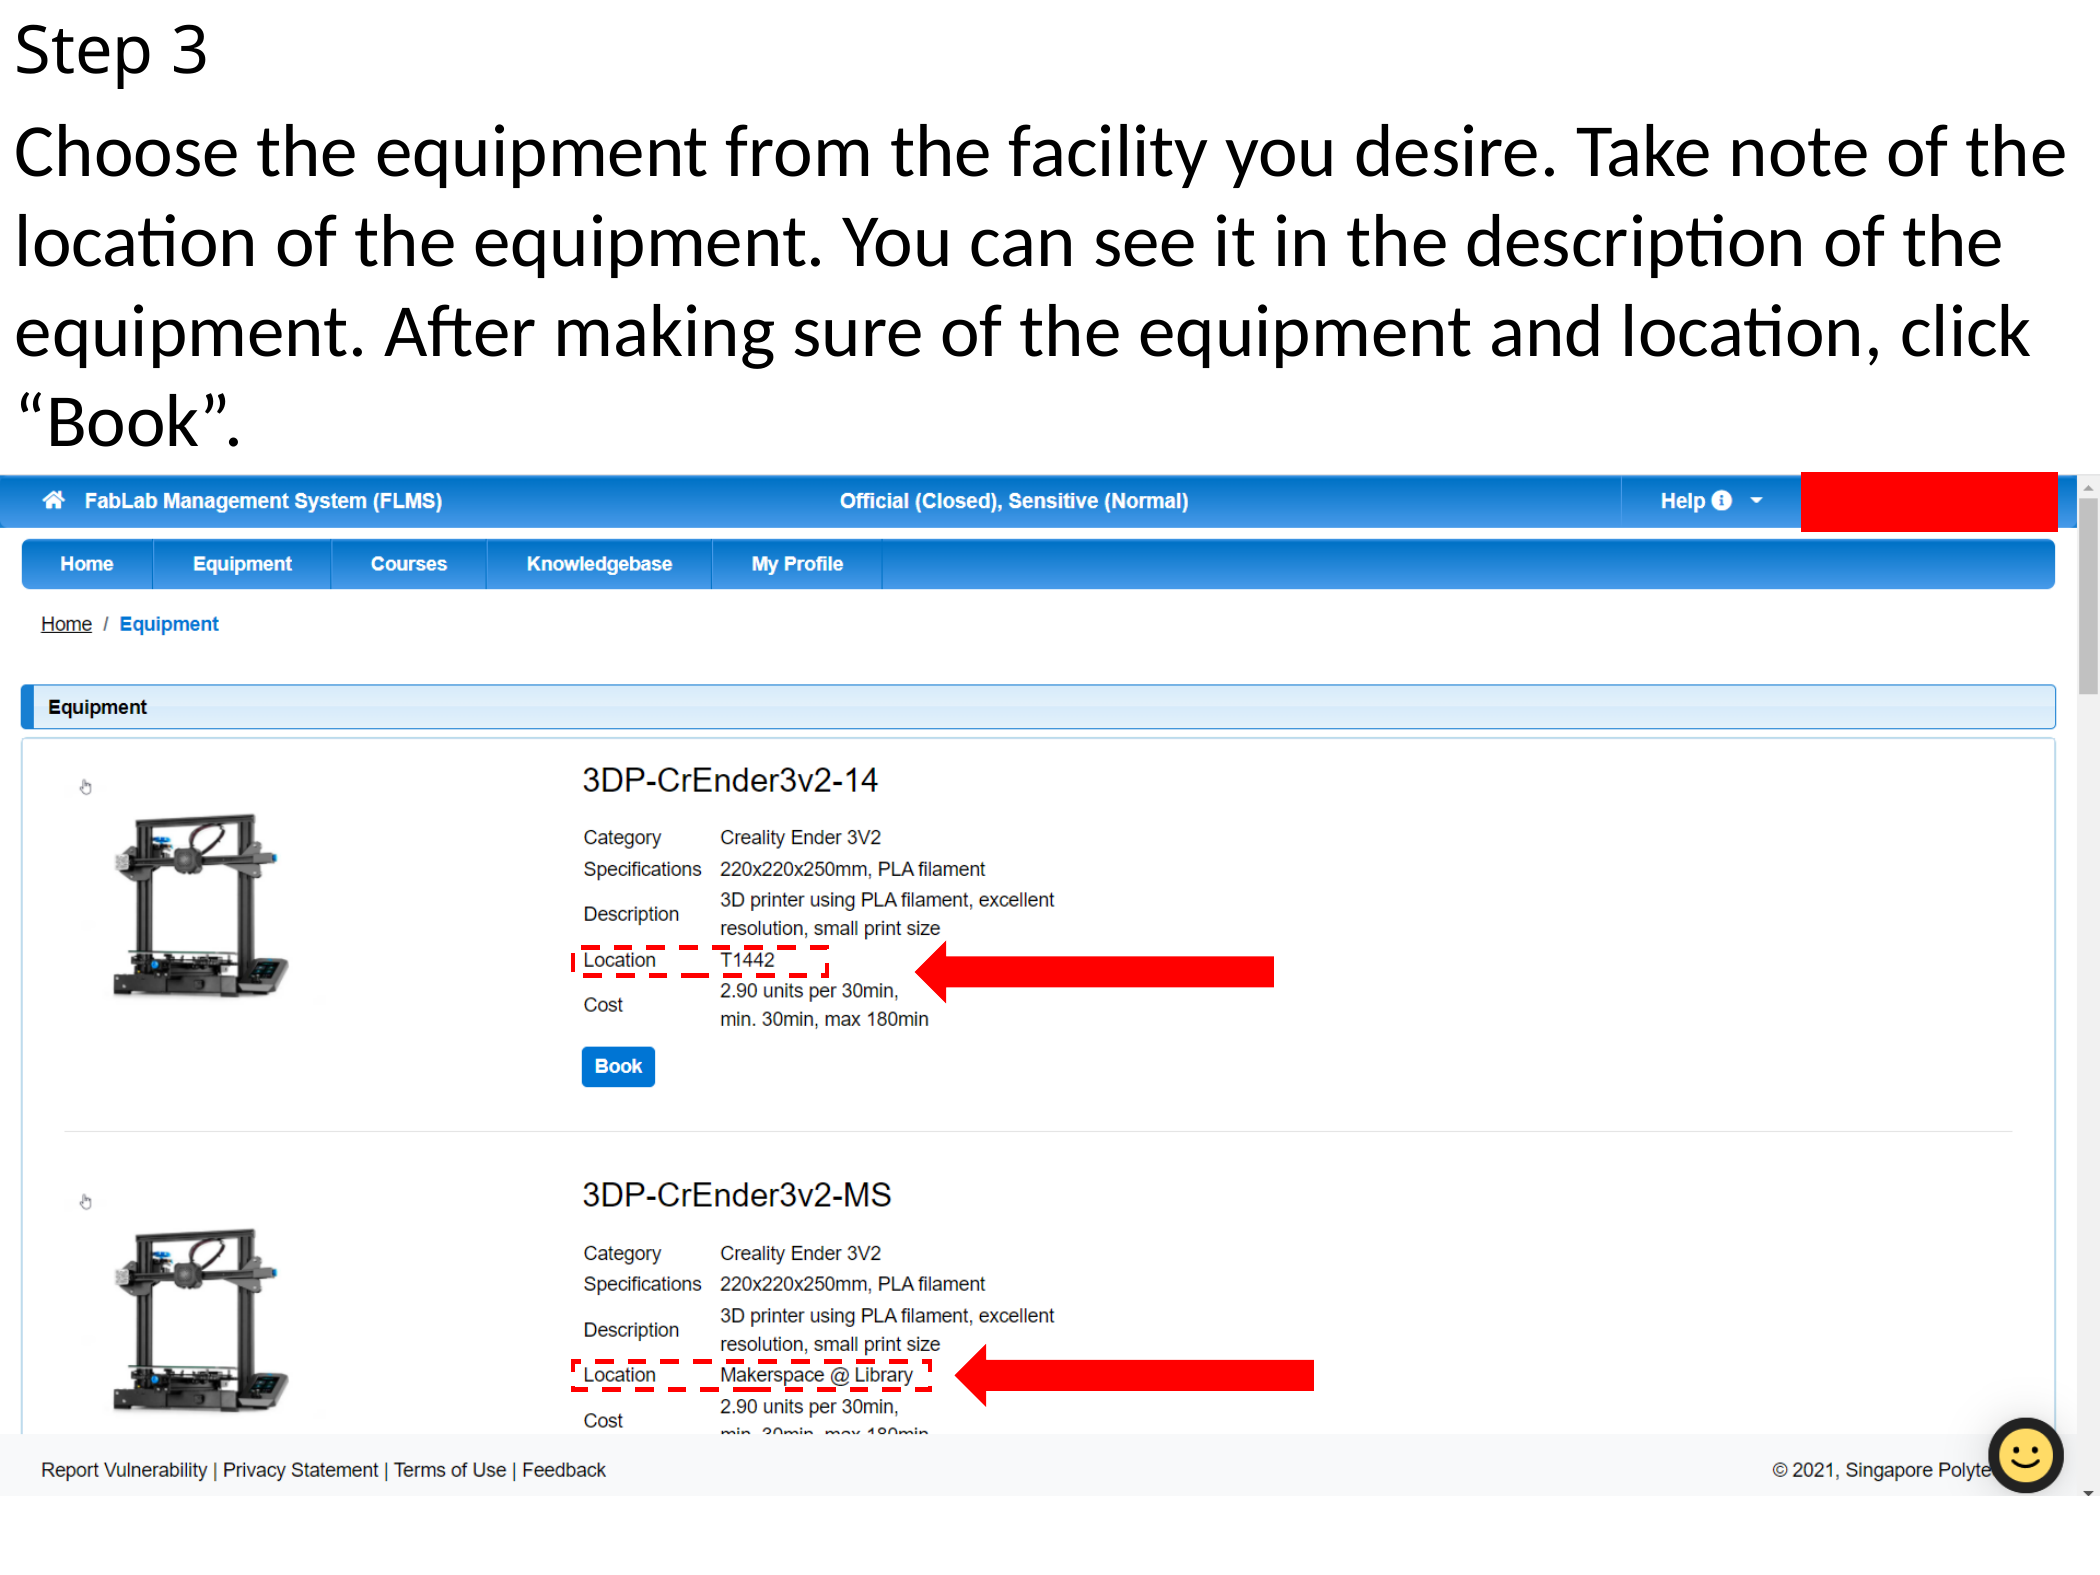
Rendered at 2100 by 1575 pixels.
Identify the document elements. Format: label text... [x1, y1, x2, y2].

text_box Choose the equipment from the facility you desire. Take note of the location of the equipment. You can see it in the description of the equipment. After making sure of the equipment and location, click “Book”. [0, 93, 2100, 469]
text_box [0, 472, 2100, 1496]
text_box Step 3 [0, 0, 1087, 93]
